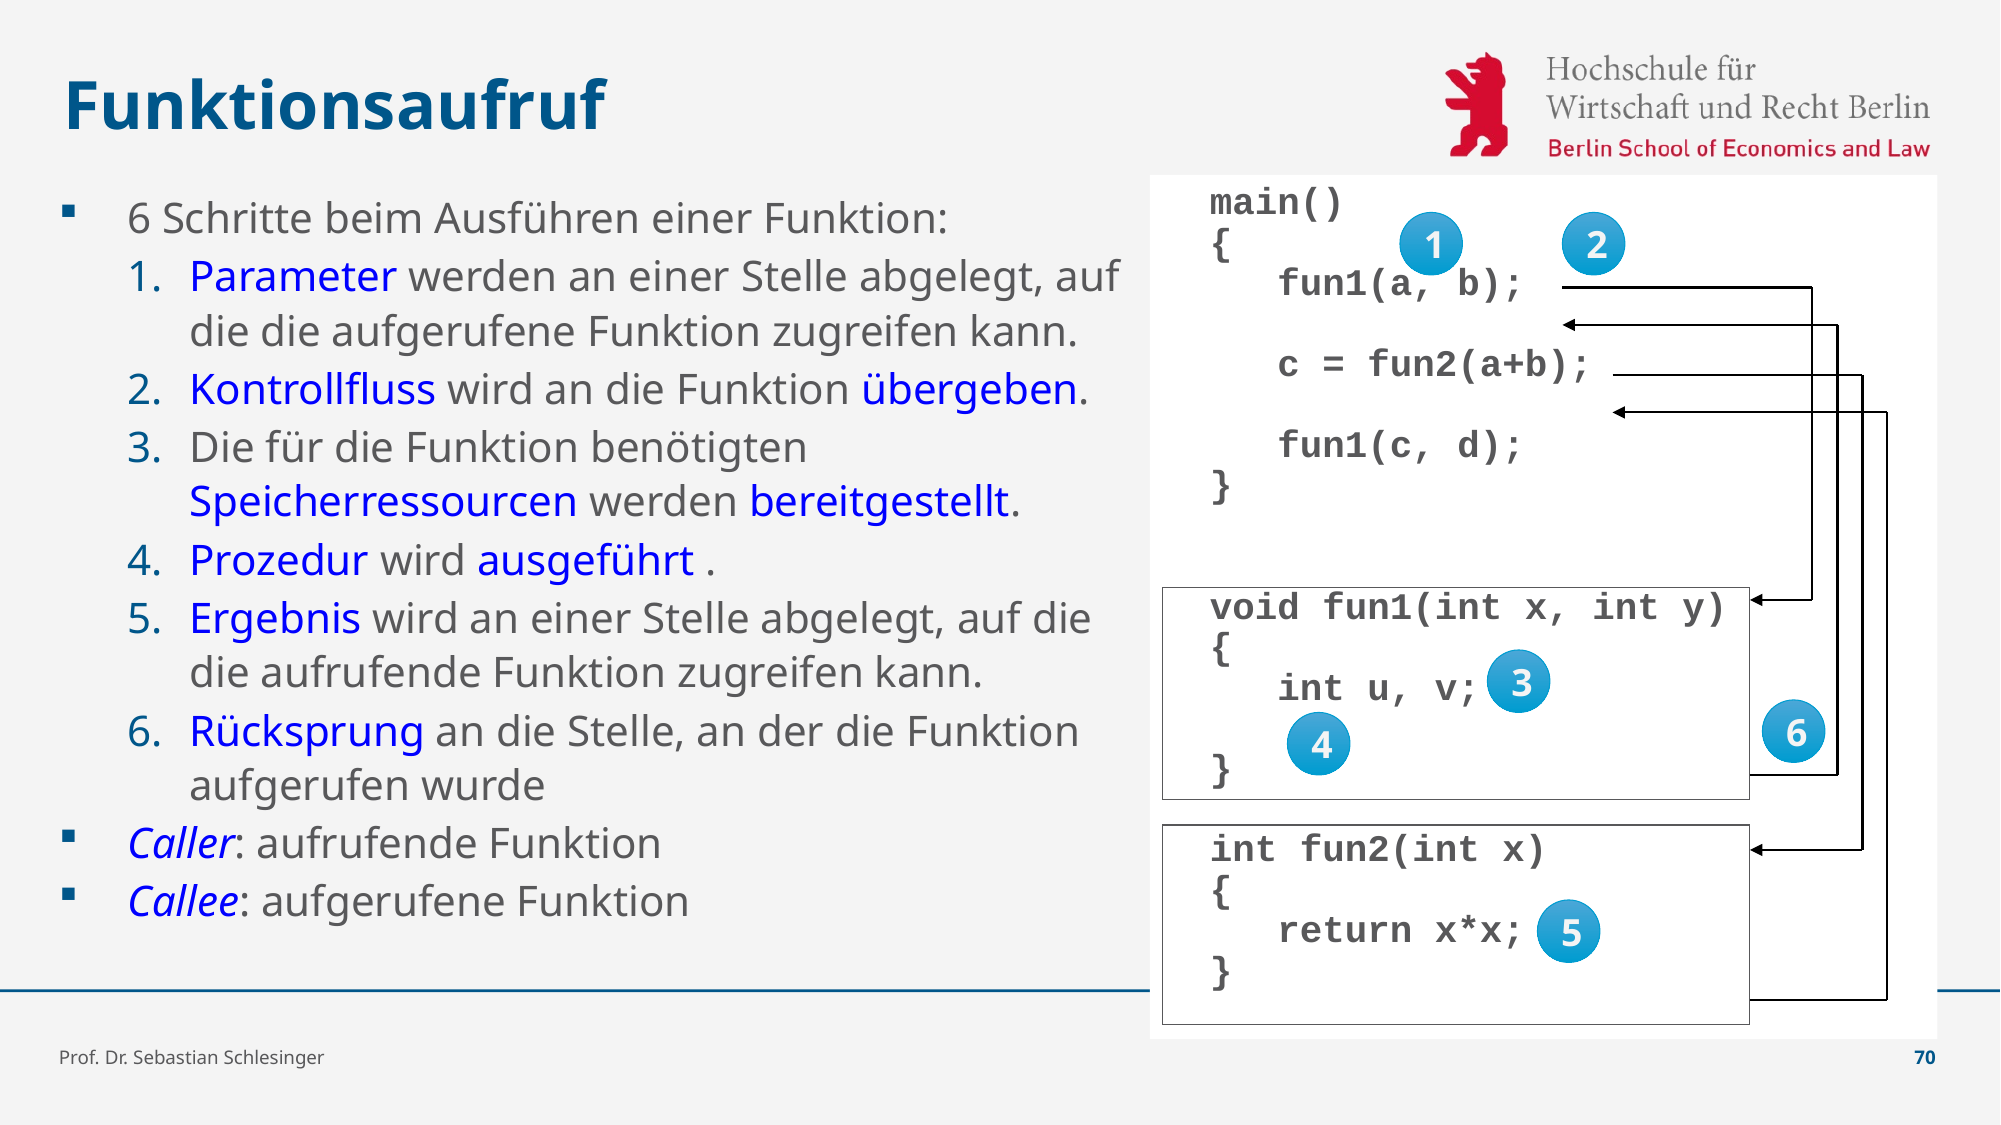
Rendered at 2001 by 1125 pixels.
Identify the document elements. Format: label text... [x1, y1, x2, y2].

text_box 3 [1486, 649, 1551, 713]
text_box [1612, 374, 1863, 412]
text_box [1162, 587, 1612, 800]
list 6 Schritte beim Ausführen einer Funktion: Parameter werden an einer Stelle abgelegt, auf die die aufgerufene Funktion zugreifen kann. Kontrollfluss wird an die Funktion übergeben. Die für die Funktion benötigten Speicherressourcen werden bereitgestellt. Prozedur wird ausgeführt . Ergebnis wird an einer Stelle abgelegt, auf die die aufrufende Funktion zugreifen kann. Rücksprung an die Stelle, an der die Funktion aufgerufen wurde Caller: aufrufende Funktion Callee: aufgerufene Funktion [59, 187, 1125, 1000]
text_box 4 [1286, 711, 1351, 776]
text_box 5 [1536, 899, 1601, 963]
title Funktionsaufruf [63, 56, 1314, 151]
slide_number 70 [1805, 1012, 1941, 1072]
text_box 1 [1399, 211, 1463, 276]
picture [1434, 49, 1937, 165]
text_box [1562, 287, 1813, 324]
text_box 2 [1561, 211, 1626, 276]
footer Prof. Dr. Sebastian Schlesinger [58, 1012, 1440, 1072]
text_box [1562, 324, 1838, 775]
text_box [1162, 824, 1750, 1025]
text_box main() { fun1(a, b); c = fun2(a+b); fun1(c, d); } void fun1(int x, int y) { int u, v; } int fun2(int x) { return x*x; } [1149, 174, 1938, 1040]
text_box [1612, 412, 1888, 1000]
